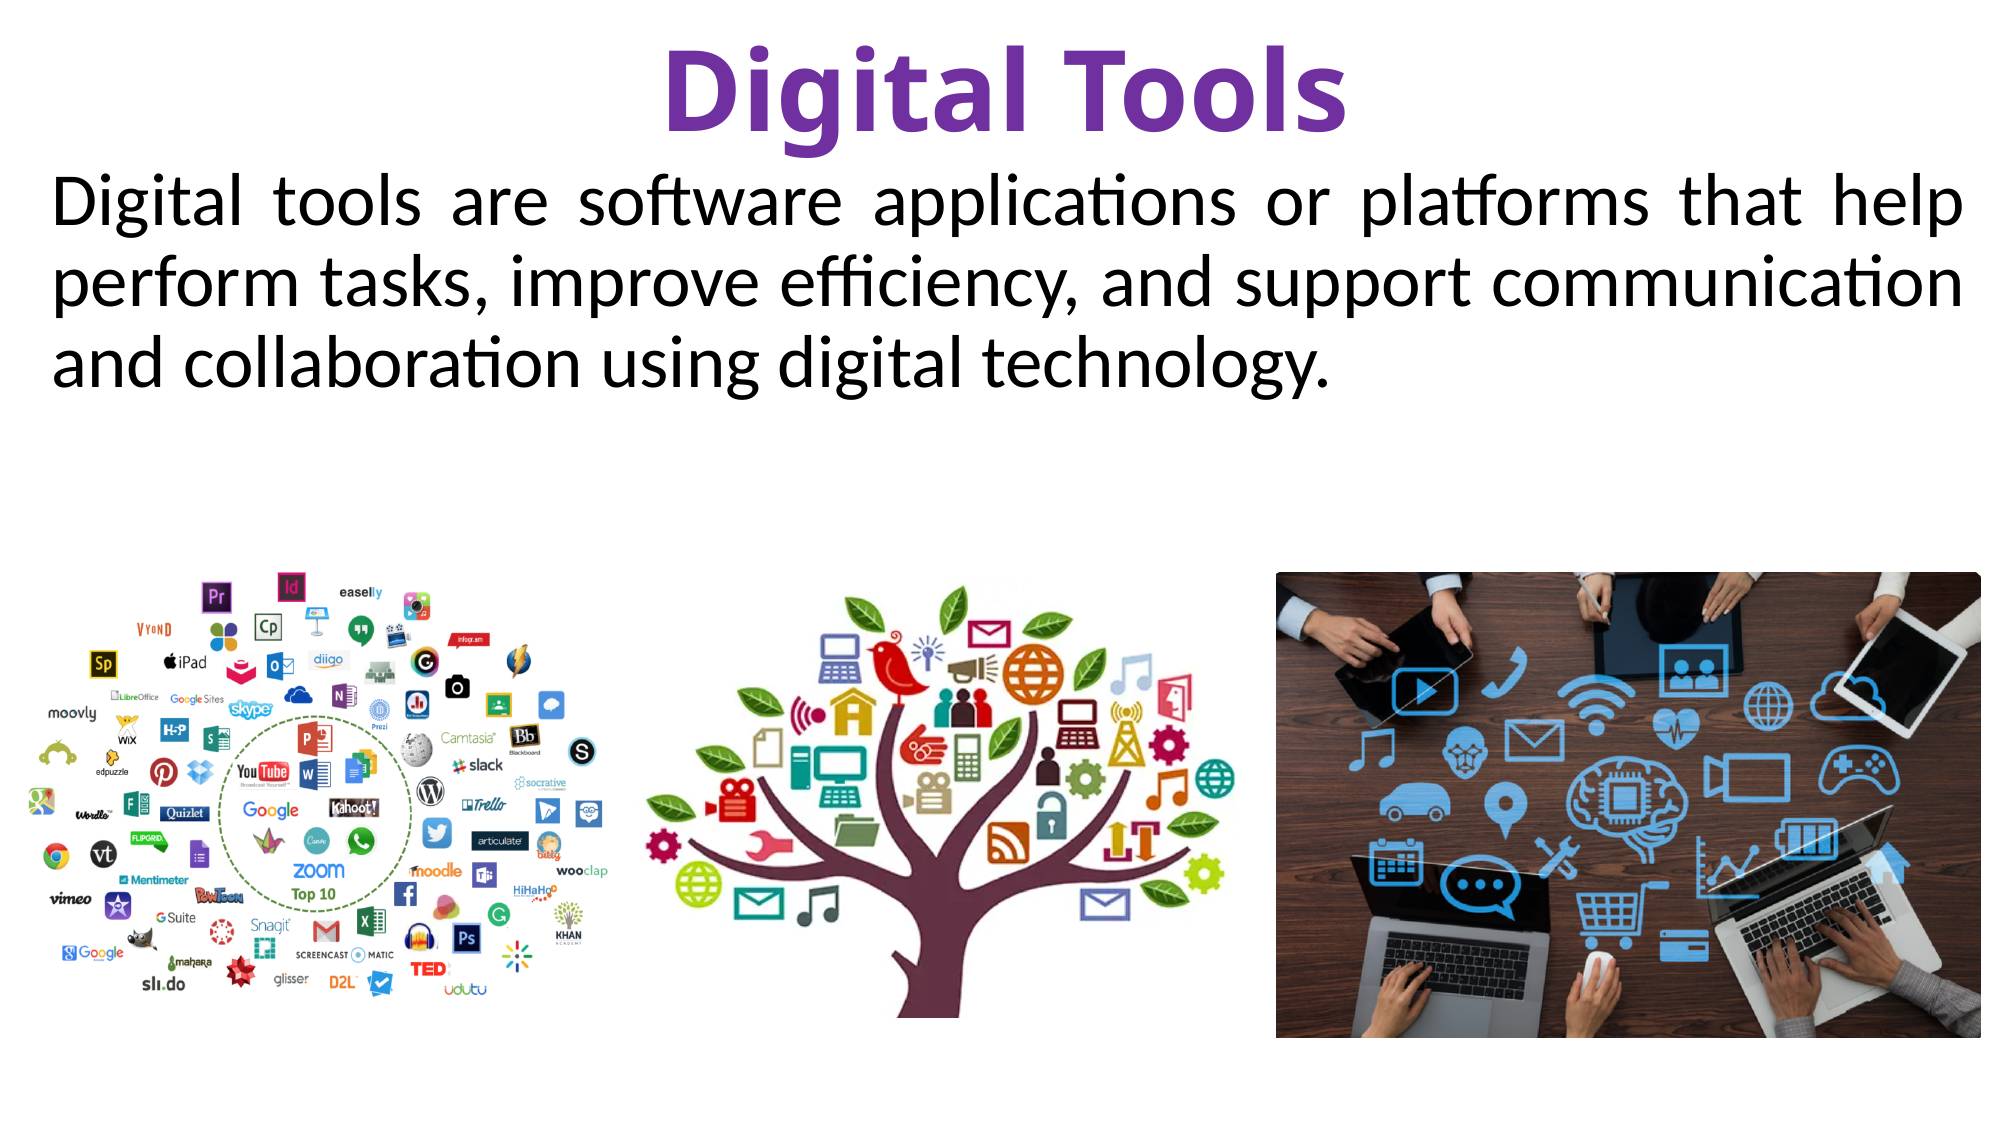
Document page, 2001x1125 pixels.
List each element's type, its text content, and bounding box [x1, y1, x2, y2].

text_box Digital Tools [141, 25, 1867, 164]
picture [0, 558, 1254, 1018]
subtitle Digital tools are software applications or platforms that help perform tasks, improve efficiency, and support communication and collaboration using digital technology. [36, 153, 1982, 425]
picture [1276, 572, 1981, 1038]
